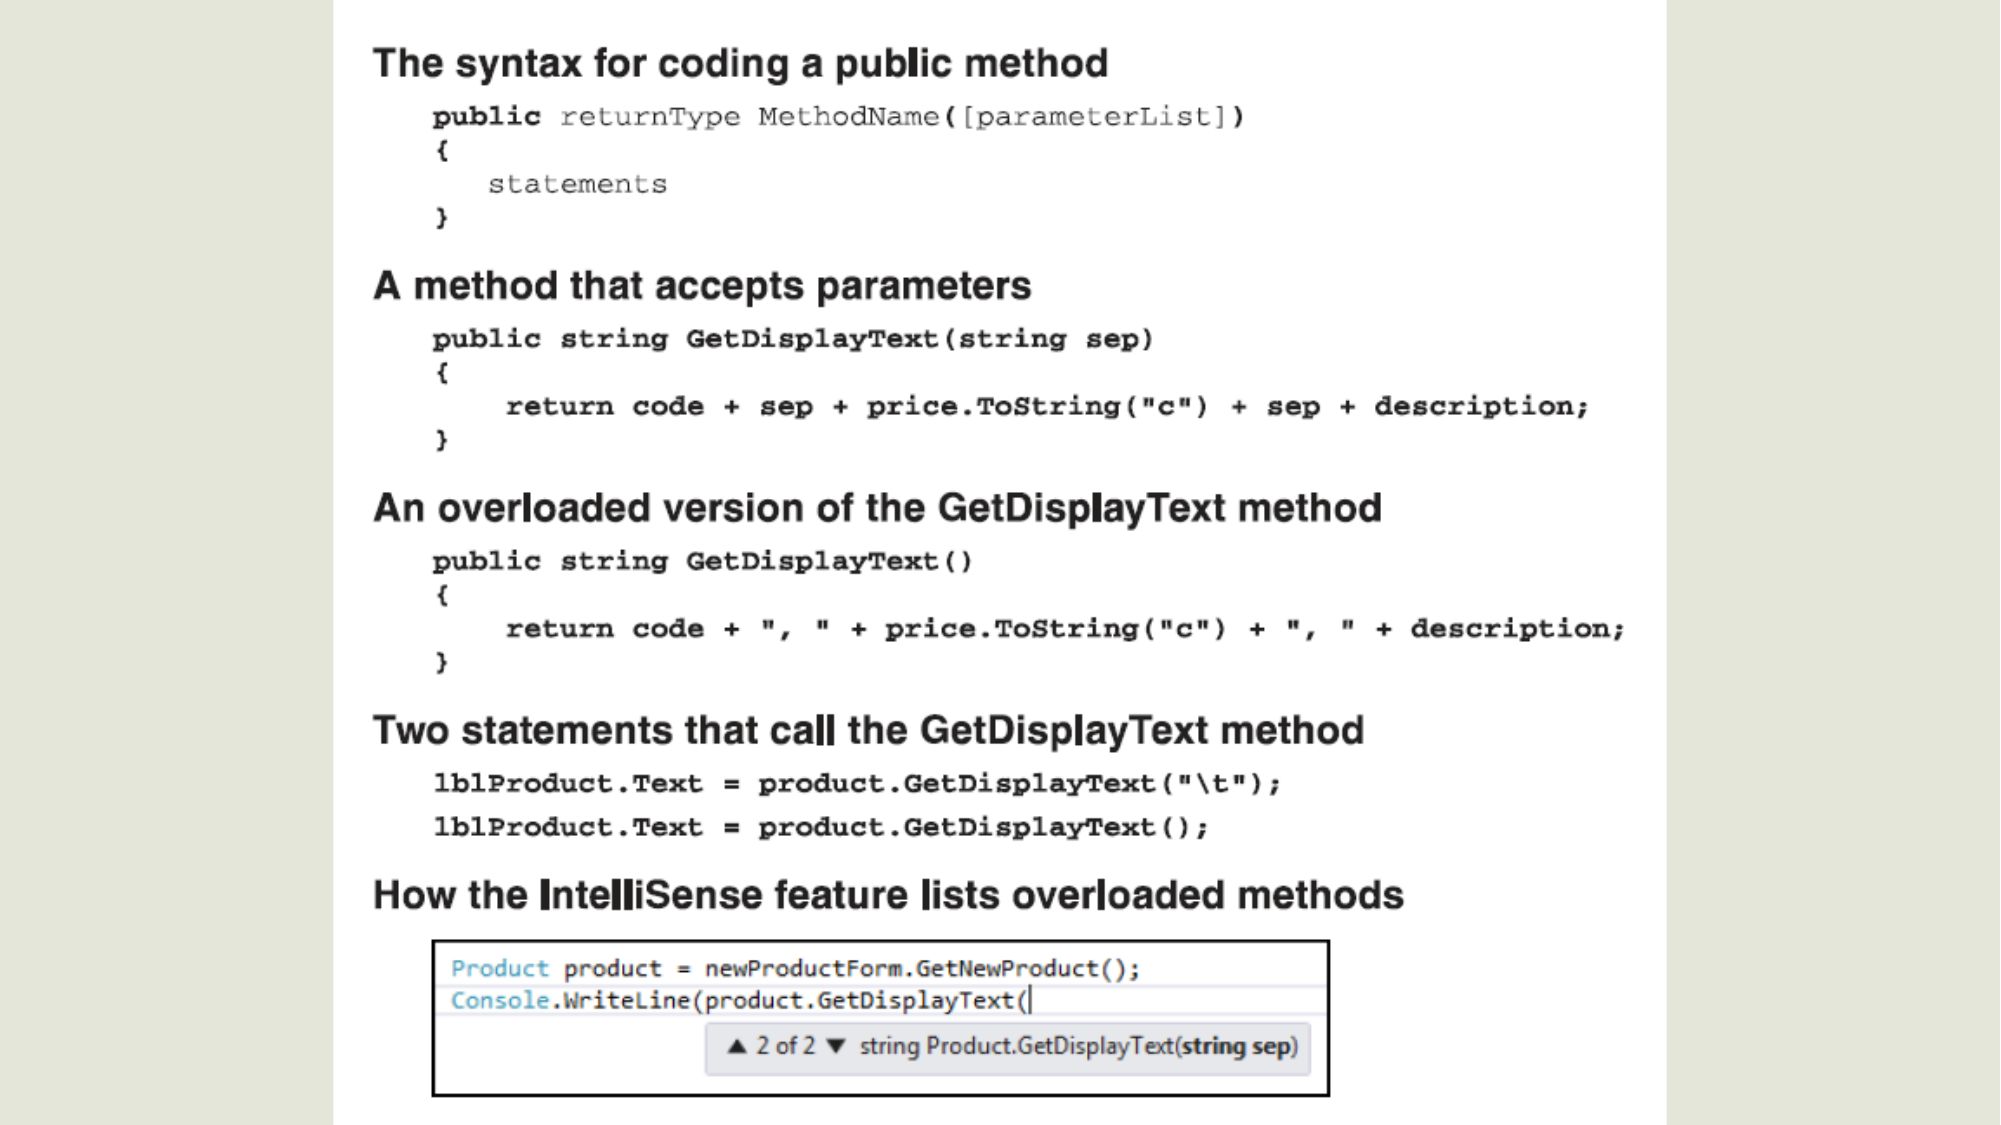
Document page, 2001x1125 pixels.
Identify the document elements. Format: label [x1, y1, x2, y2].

picture [333, 0, 1667, 1125]
